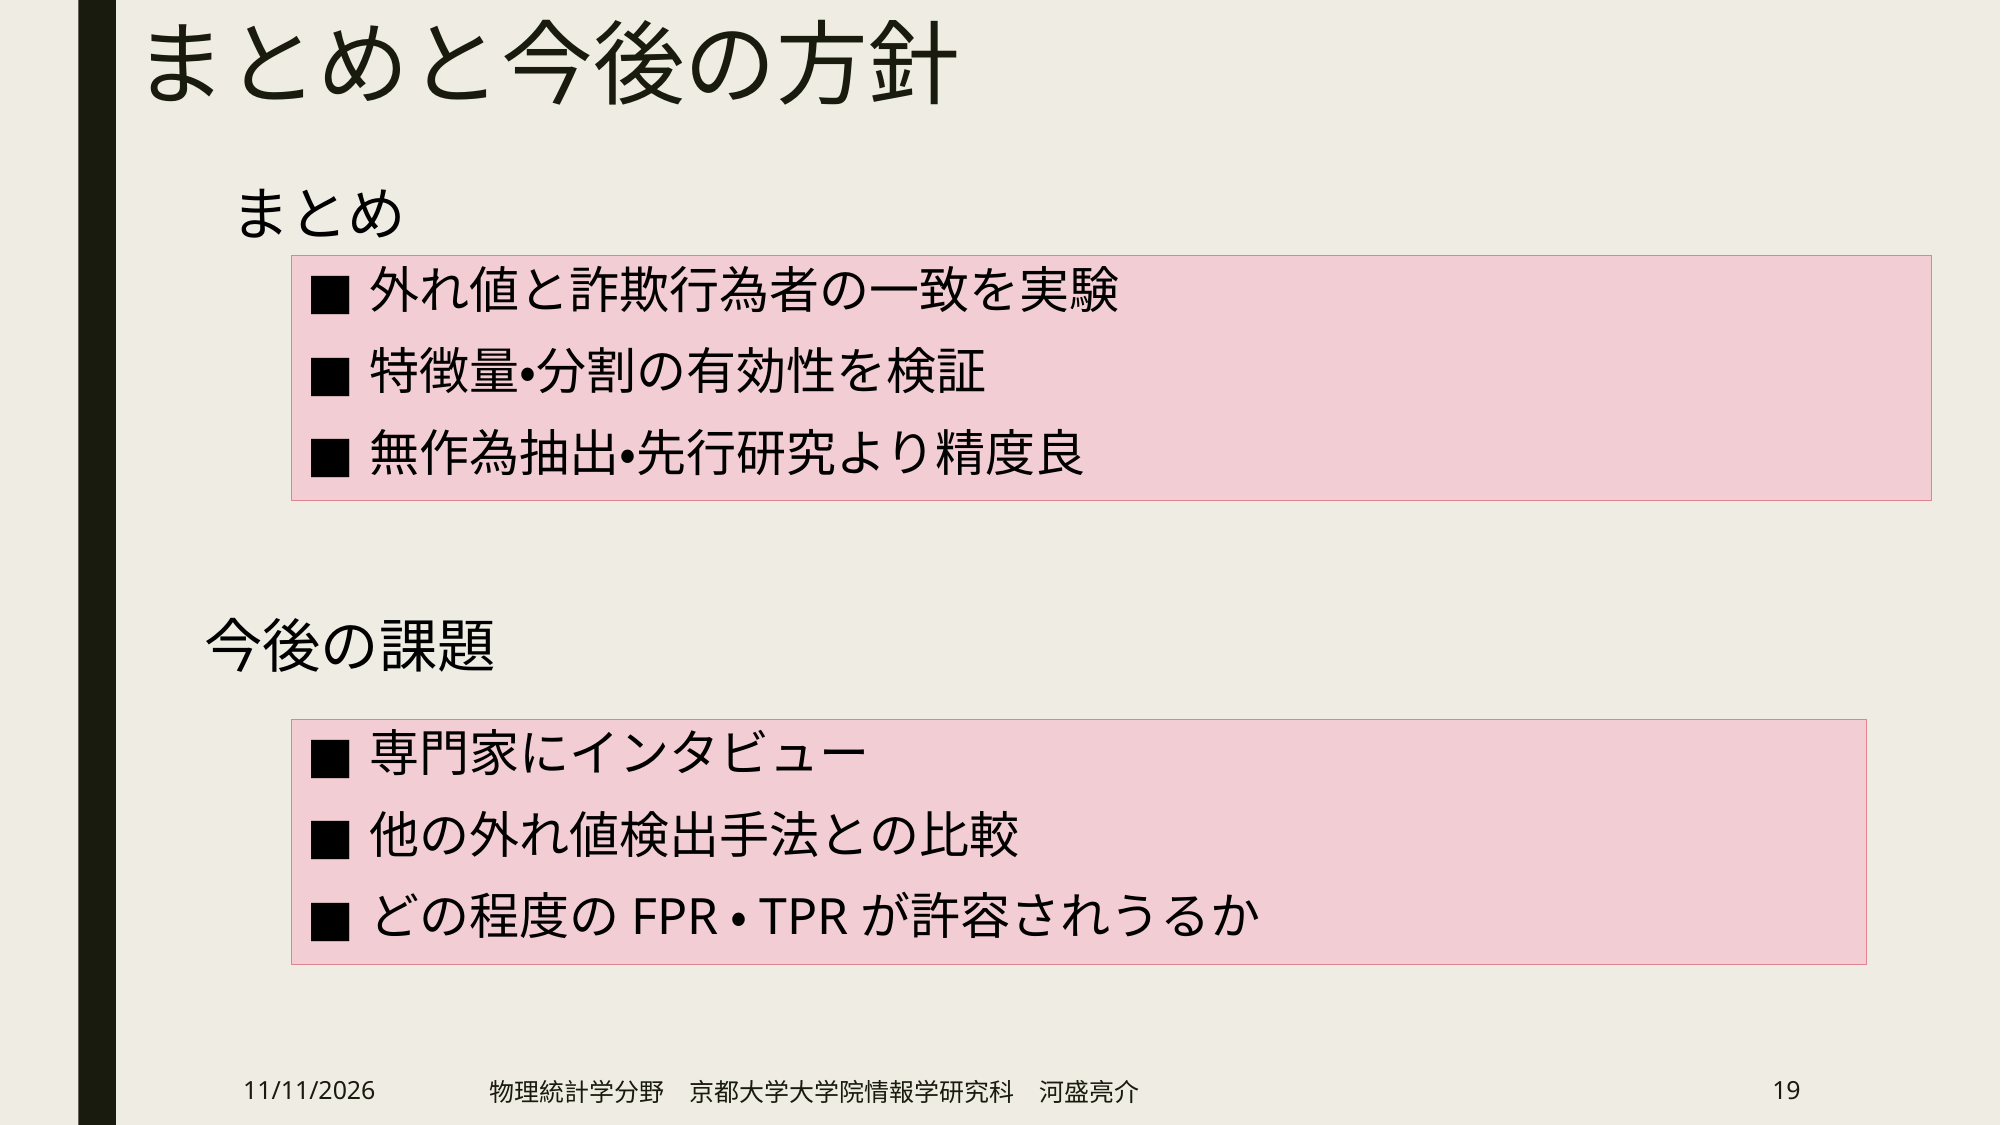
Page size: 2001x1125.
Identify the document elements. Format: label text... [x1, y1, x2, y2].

title まとめと今後の方針 [119, 11, 1695, 256]
text_box 専門家にインタビュー 他の外れ値検出手法との比較 どの程度のFPR・TPRが許容されうるか [291, 719, 1867, 965]
text_box まとめ [216, 169, 492, 255]
text_box 今後の課題 [189, 602, 543, 687]
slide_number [228, 1058, 426, 1125]
slide_number 19 [1553, 1058, 1816, 1125]
list 外れ値と詐欺行為者の一致を実験 特徴量・分割の有効性を検証 無作為抽出・先行研究より精度良 [291, 255, 1932, 501]
footer 物理統計学分野 京都大学大学院情報学研究科 河盛亮介 [474, 1058, 1505, 1125]
